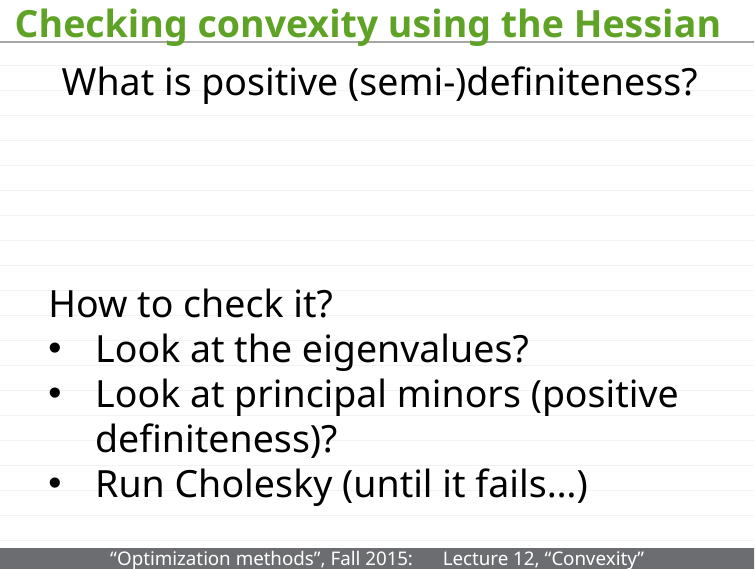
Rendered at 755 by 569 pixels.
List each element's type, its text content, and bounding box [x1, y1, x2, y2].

text_box What is positive (semi-)definiteness? [46, 51, 715, 111]
title Checking convexity using the Hessian [14, 0, 755, 38]
text_box How to check it? Look at the eigenvalues? Look at principal minors (positive definiteness)? Run Cholesky (until it fails…) [33, 273, 715, 513]
